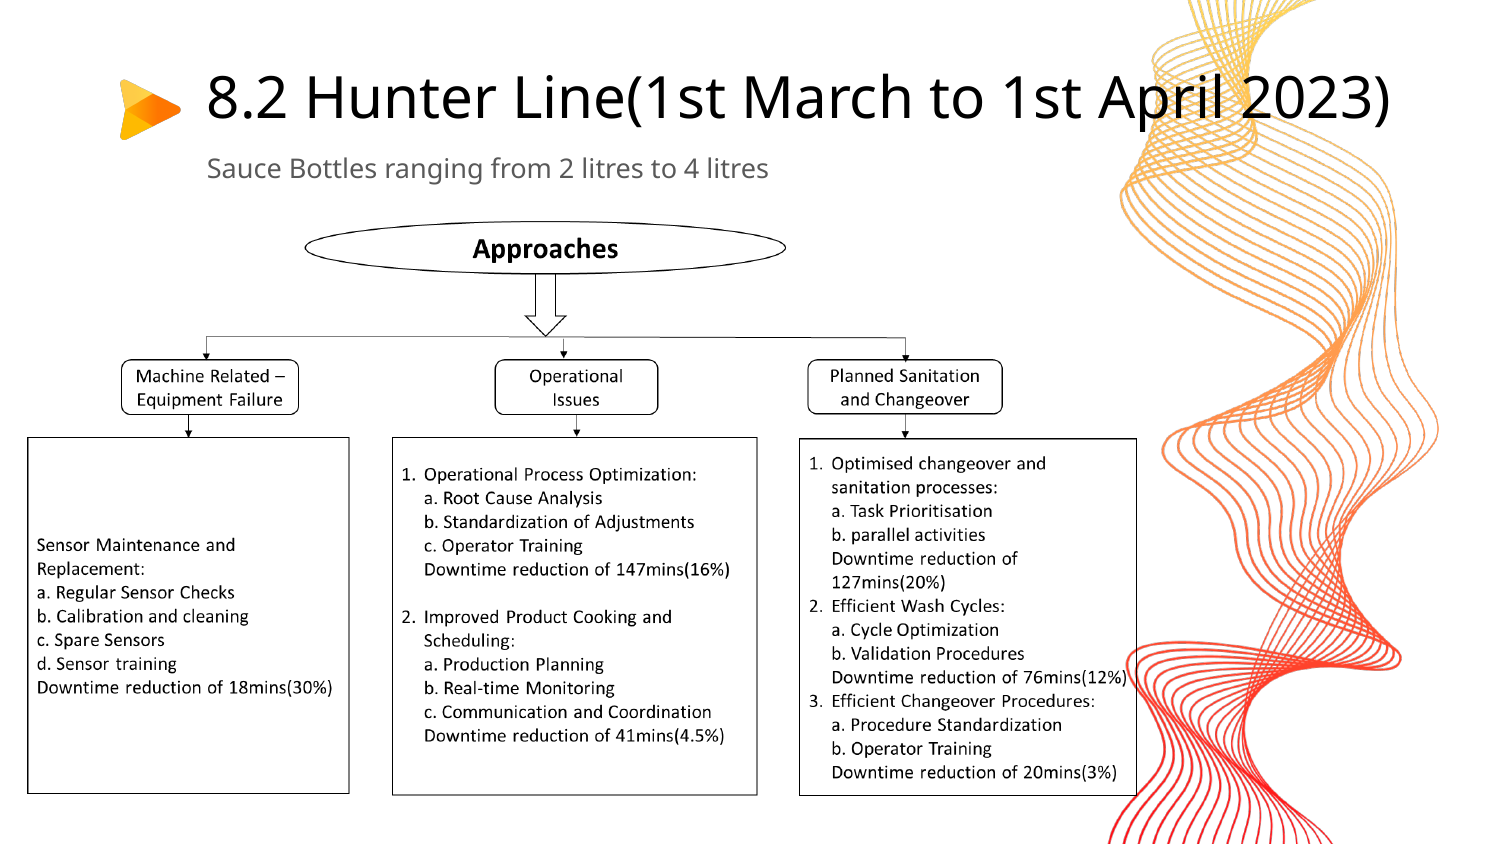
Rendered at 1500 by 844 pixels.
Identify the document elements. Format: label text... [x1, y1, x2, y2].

picture [119, 78, 181, 140]
picture [24, 0, 1483, 844]
list Sauce Bottles ranging from 2 litres to 4 litres [191, 132, 1098, 218]
title 8.2 Hunter Line(1st March to 1st April 2023) [191, 9, 1452, 181]
